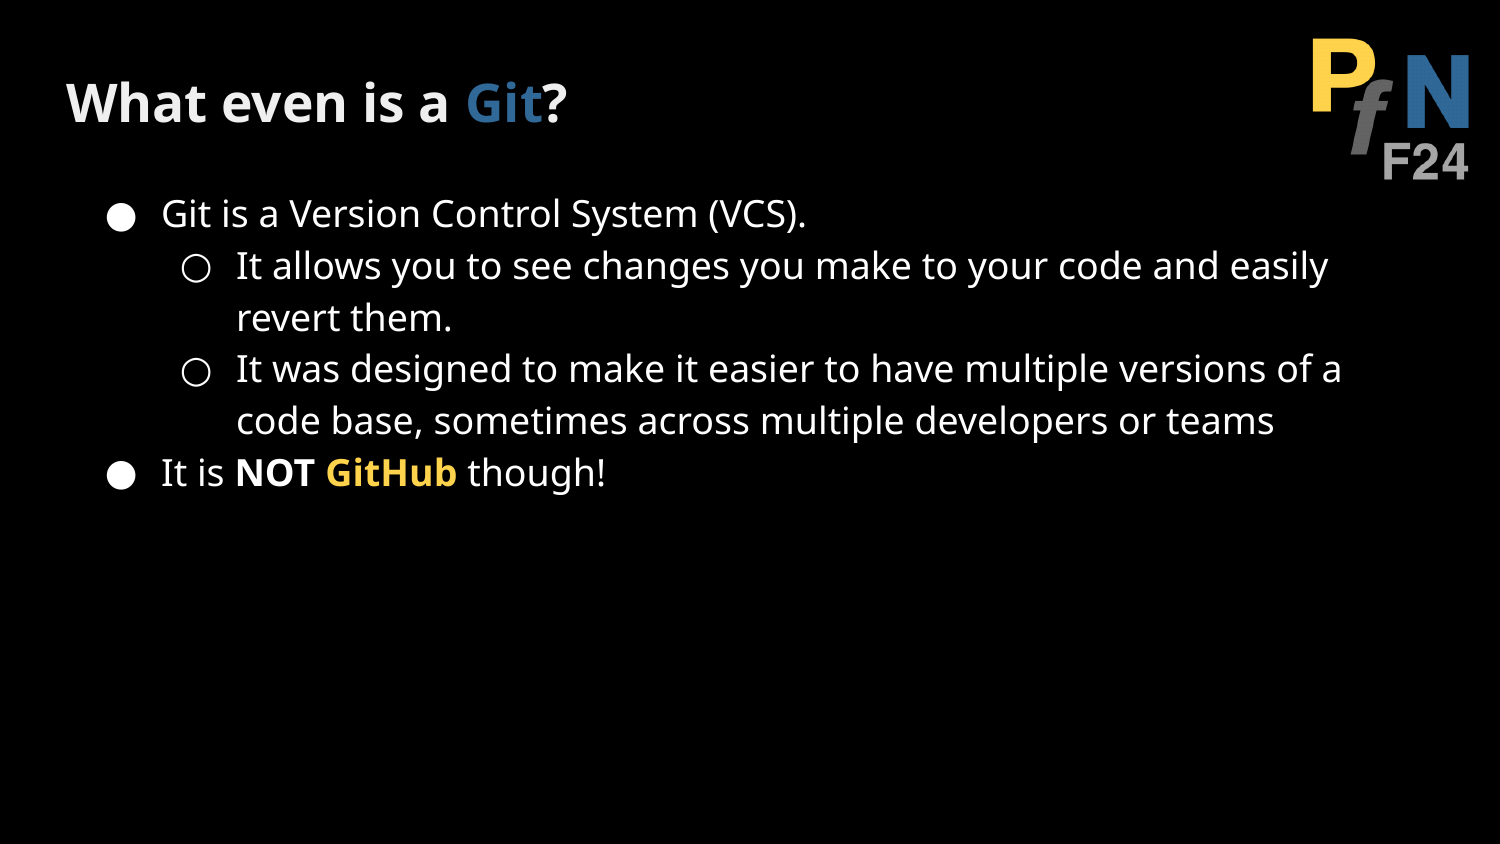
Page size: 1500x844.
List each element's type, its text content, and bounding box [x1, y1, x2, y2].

list Git is a Version Control System (VCS). It allows you to see changes you make to your code and easily revert them. It was designed to make it easier to have multiple versions of a code base, sometimes across multiple developers or teams It is NOT GitHub though! [71, 168, 1407, 729]
title What even is a Git? [51, 53, 1449, 148]
picture [1278, 0, 1500, 222]
